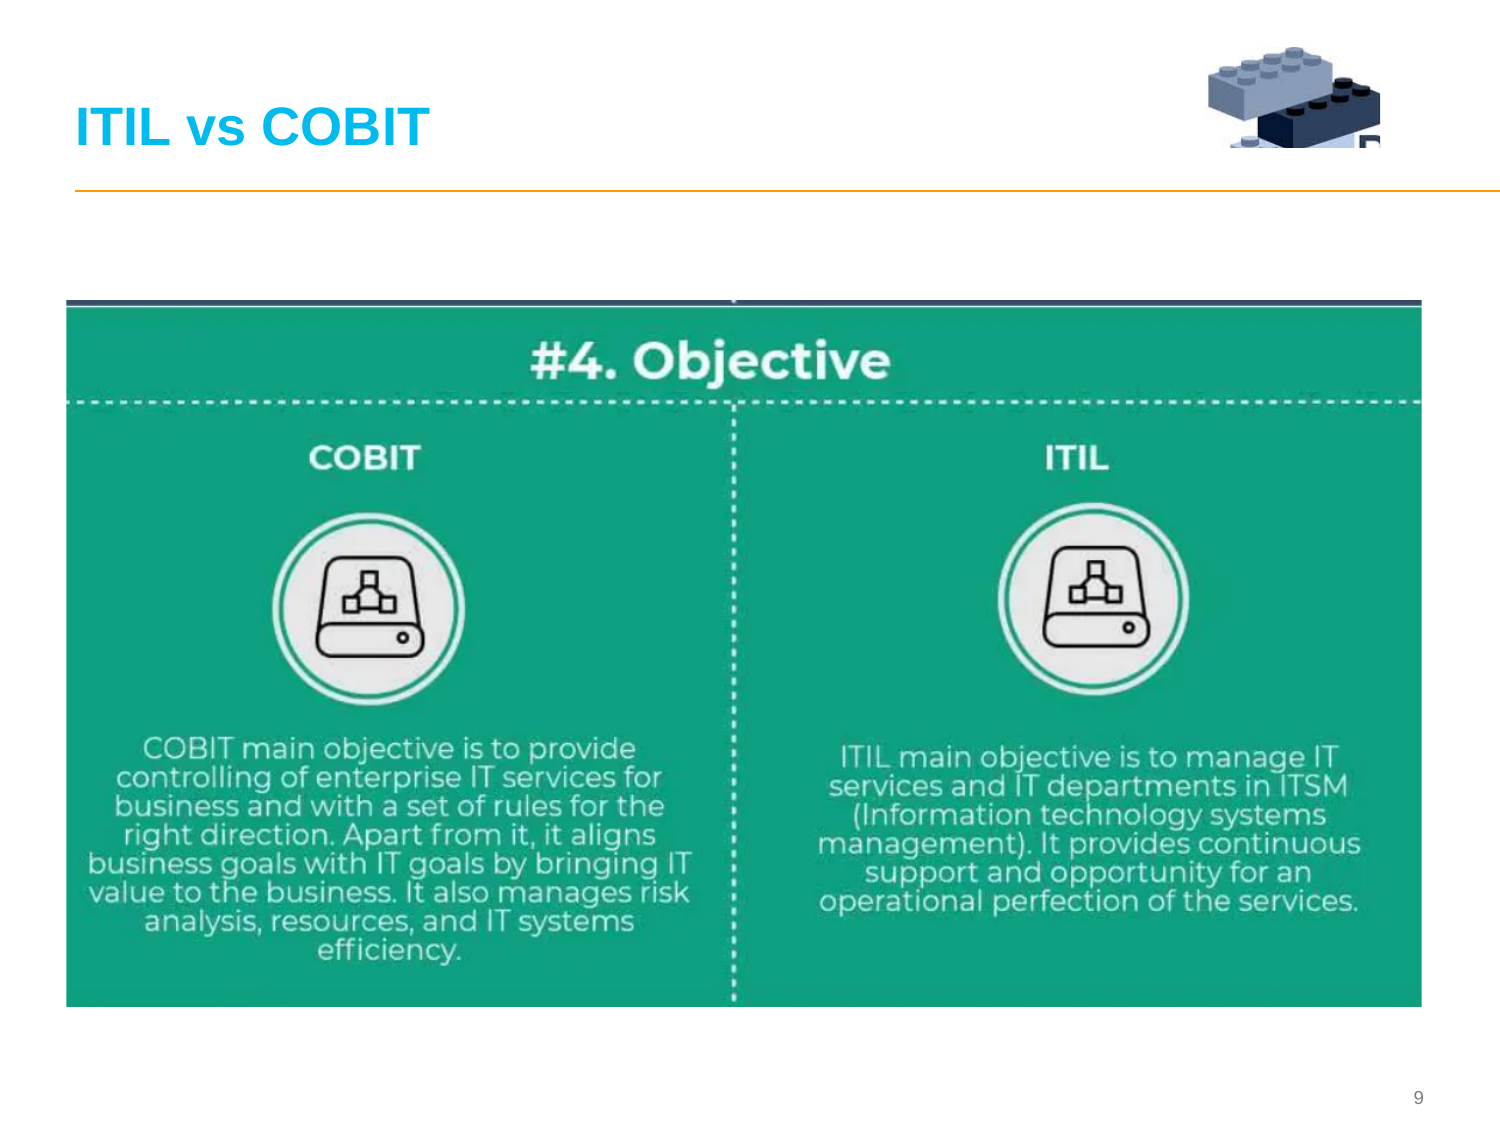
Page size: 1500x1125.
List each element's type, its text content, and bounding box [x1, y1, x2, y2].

title ITIL vs COBIT [75, 27, 1422, 157]
picture [66, 299, 1422, 1007]
